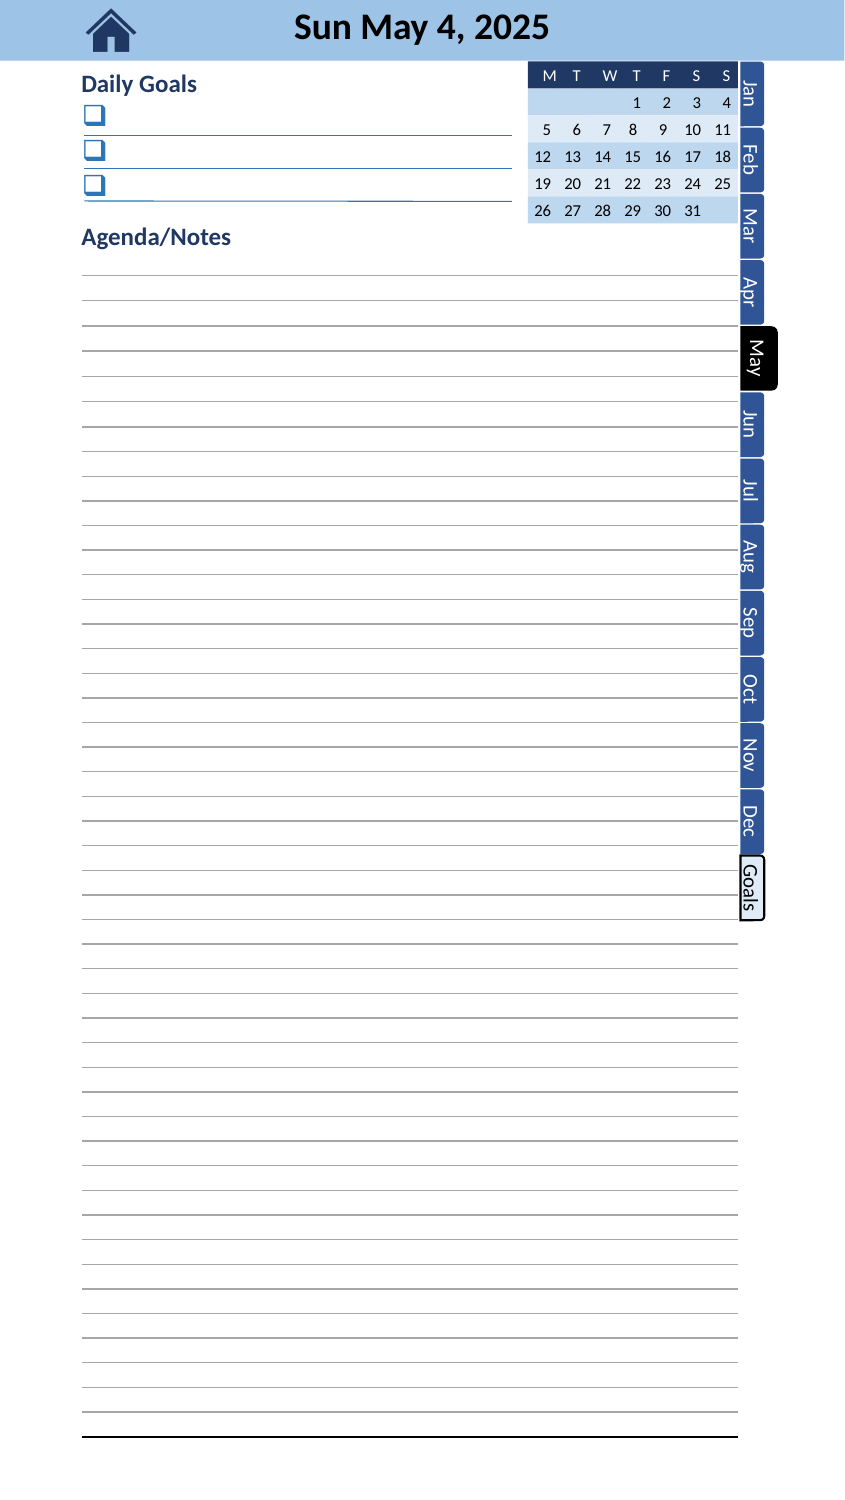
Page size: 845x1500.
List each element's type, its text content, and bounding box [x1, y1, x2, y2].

picture [82, 1, 140, 59]
list Sun May 4, 2025 [190, 0, 655, 61]
